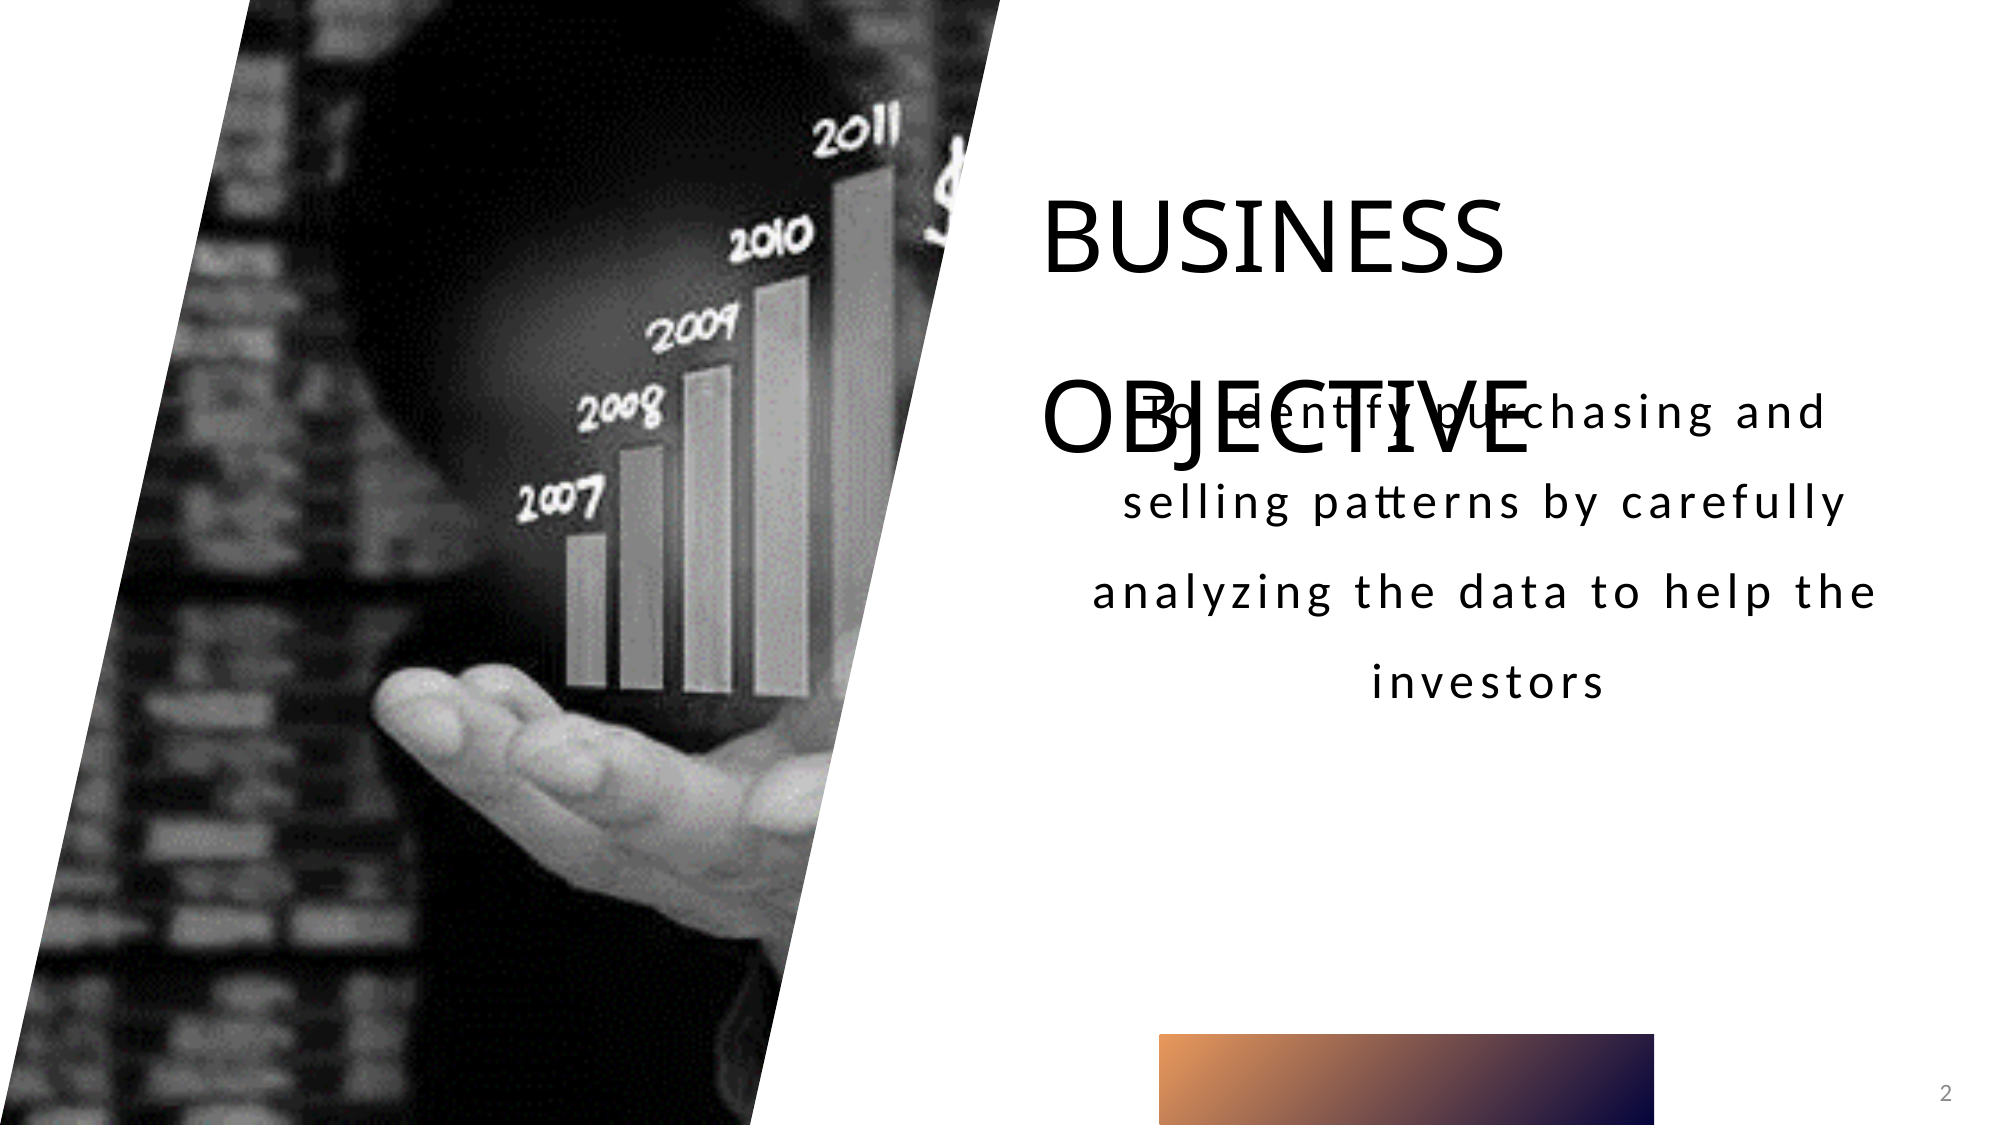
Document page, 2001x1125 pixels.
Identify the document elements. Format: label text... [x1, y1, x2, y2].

title Business Objective [1024, 105, 1955, 341]
picture [0, 0, 1000, 1125]
slide_number 2 [1894, 1061, 1968, 1121]
list To identify purchasing and selling patterns by carefully analyzing the data to help the investors [1059, 341, 1916, 633]
